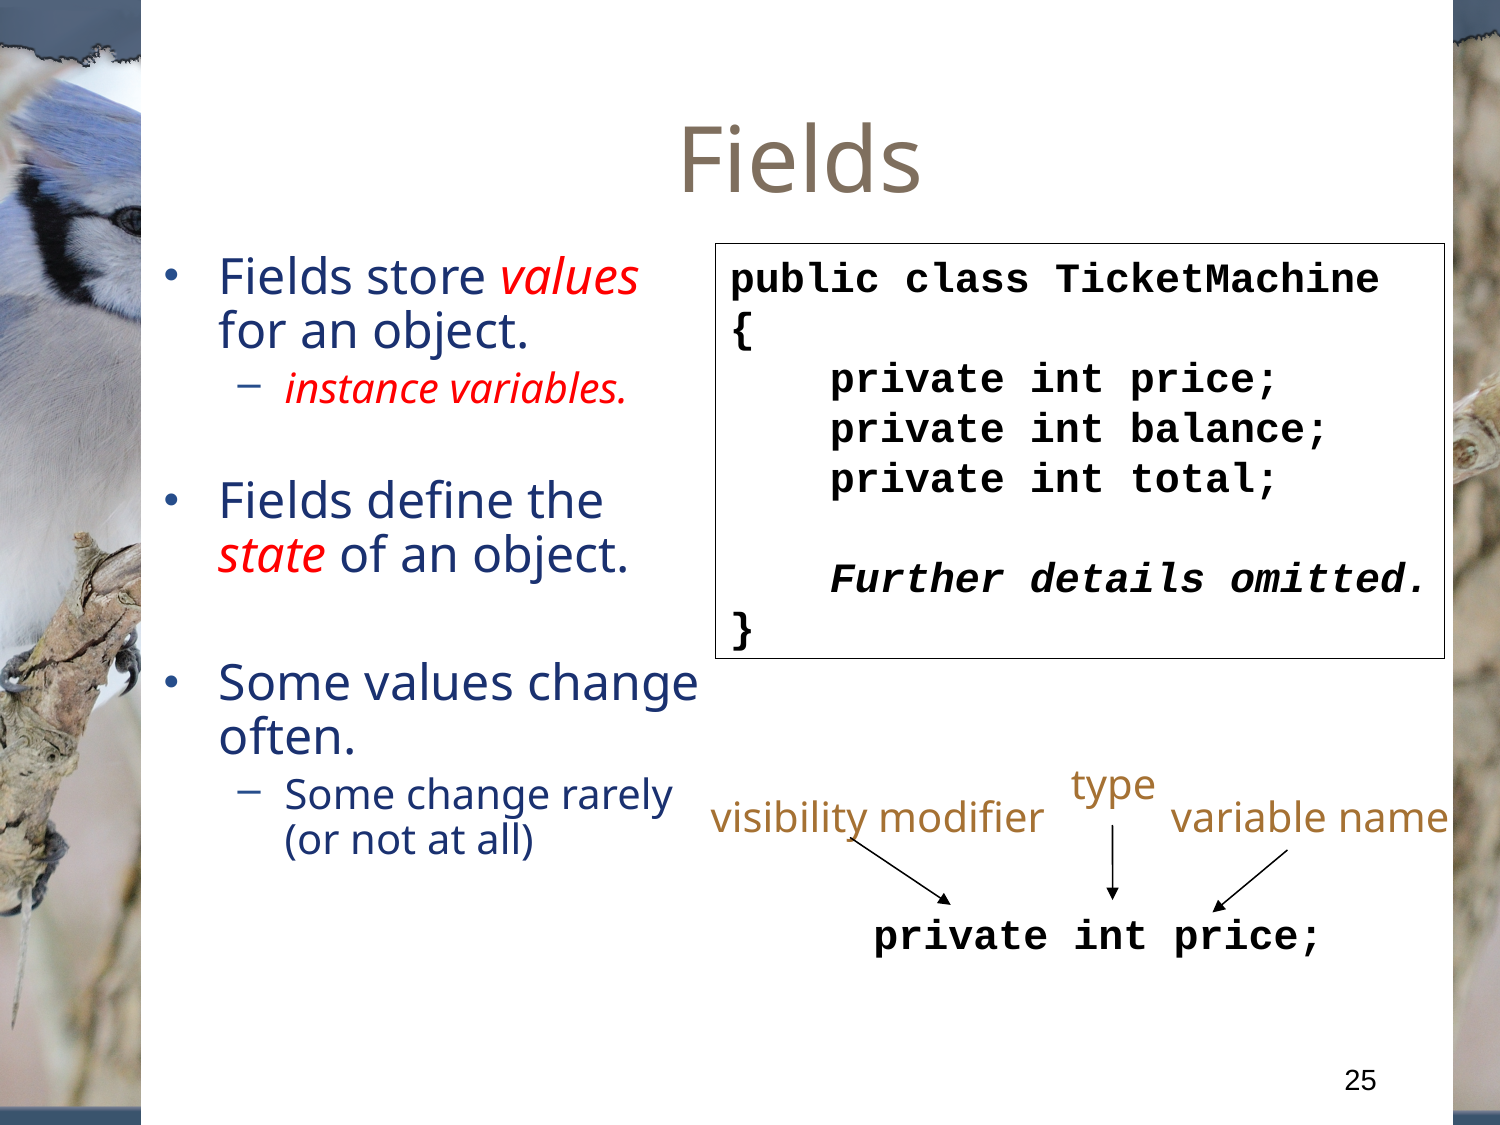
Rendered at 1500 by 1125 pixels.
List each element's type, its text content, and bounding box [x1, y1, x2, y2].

picture [0, 0, 141, 1125]
title Fields [162, 62, 1438, 243]
text_box variable name [1156, 783, 1465, 849]
text_box [1106, 824, 1119, 901]
list Fields store values for an object. instance variables. Fields define the state of an object. Some values change often. Some change rarely (or not at all) [147, 243, 723, 1035]
text_box [849, 837, 951, 905]
picture [1453, 0, 1500, 1125]
text_box [1212, 849, 1288, 913]
text_box public class TicketMachine { private int price; private int balance; private int total; Further details omitted. } [715, 243, 1445, 659]
text_box private int price; [858, 900, 1339, 965]
text_box visibility modifier [695, 783, 1060, 849]
text_box type [1056, 750, 1172, 815]
